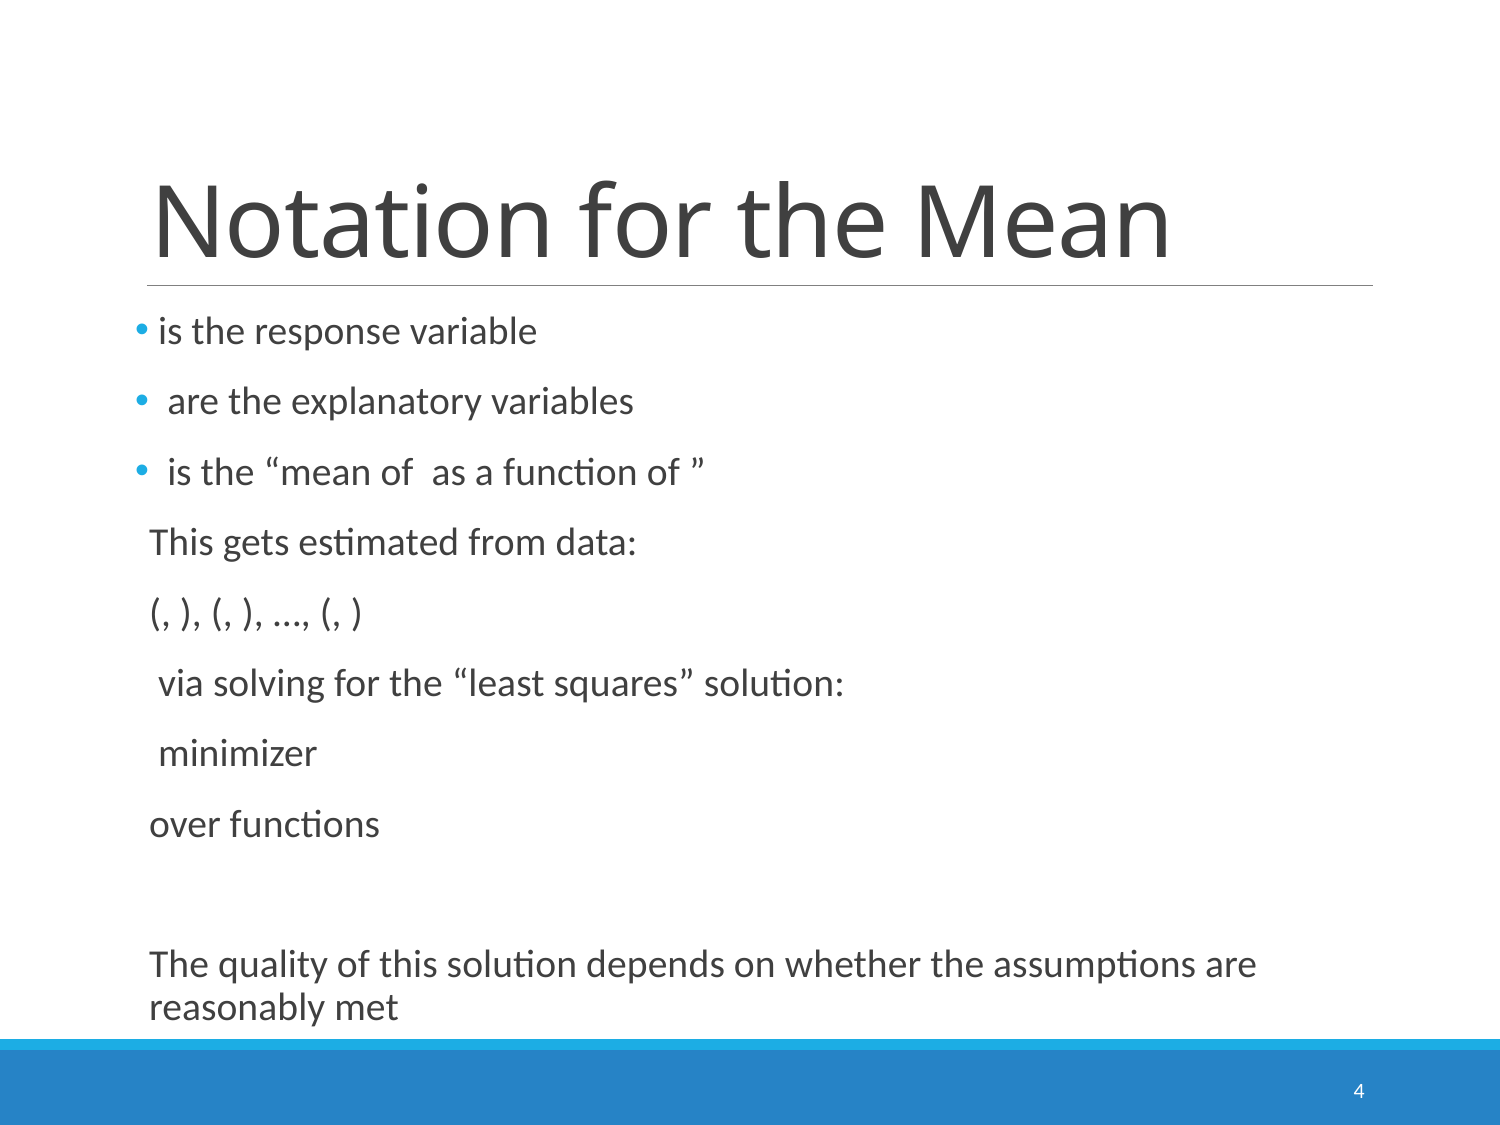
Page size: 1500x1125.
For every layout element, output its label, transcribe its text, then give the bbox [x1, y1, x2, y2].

title Notation for the Mean [135, 47, 1373, 285]
slide_number 4 [1218, 1059, 1380, 1120]
